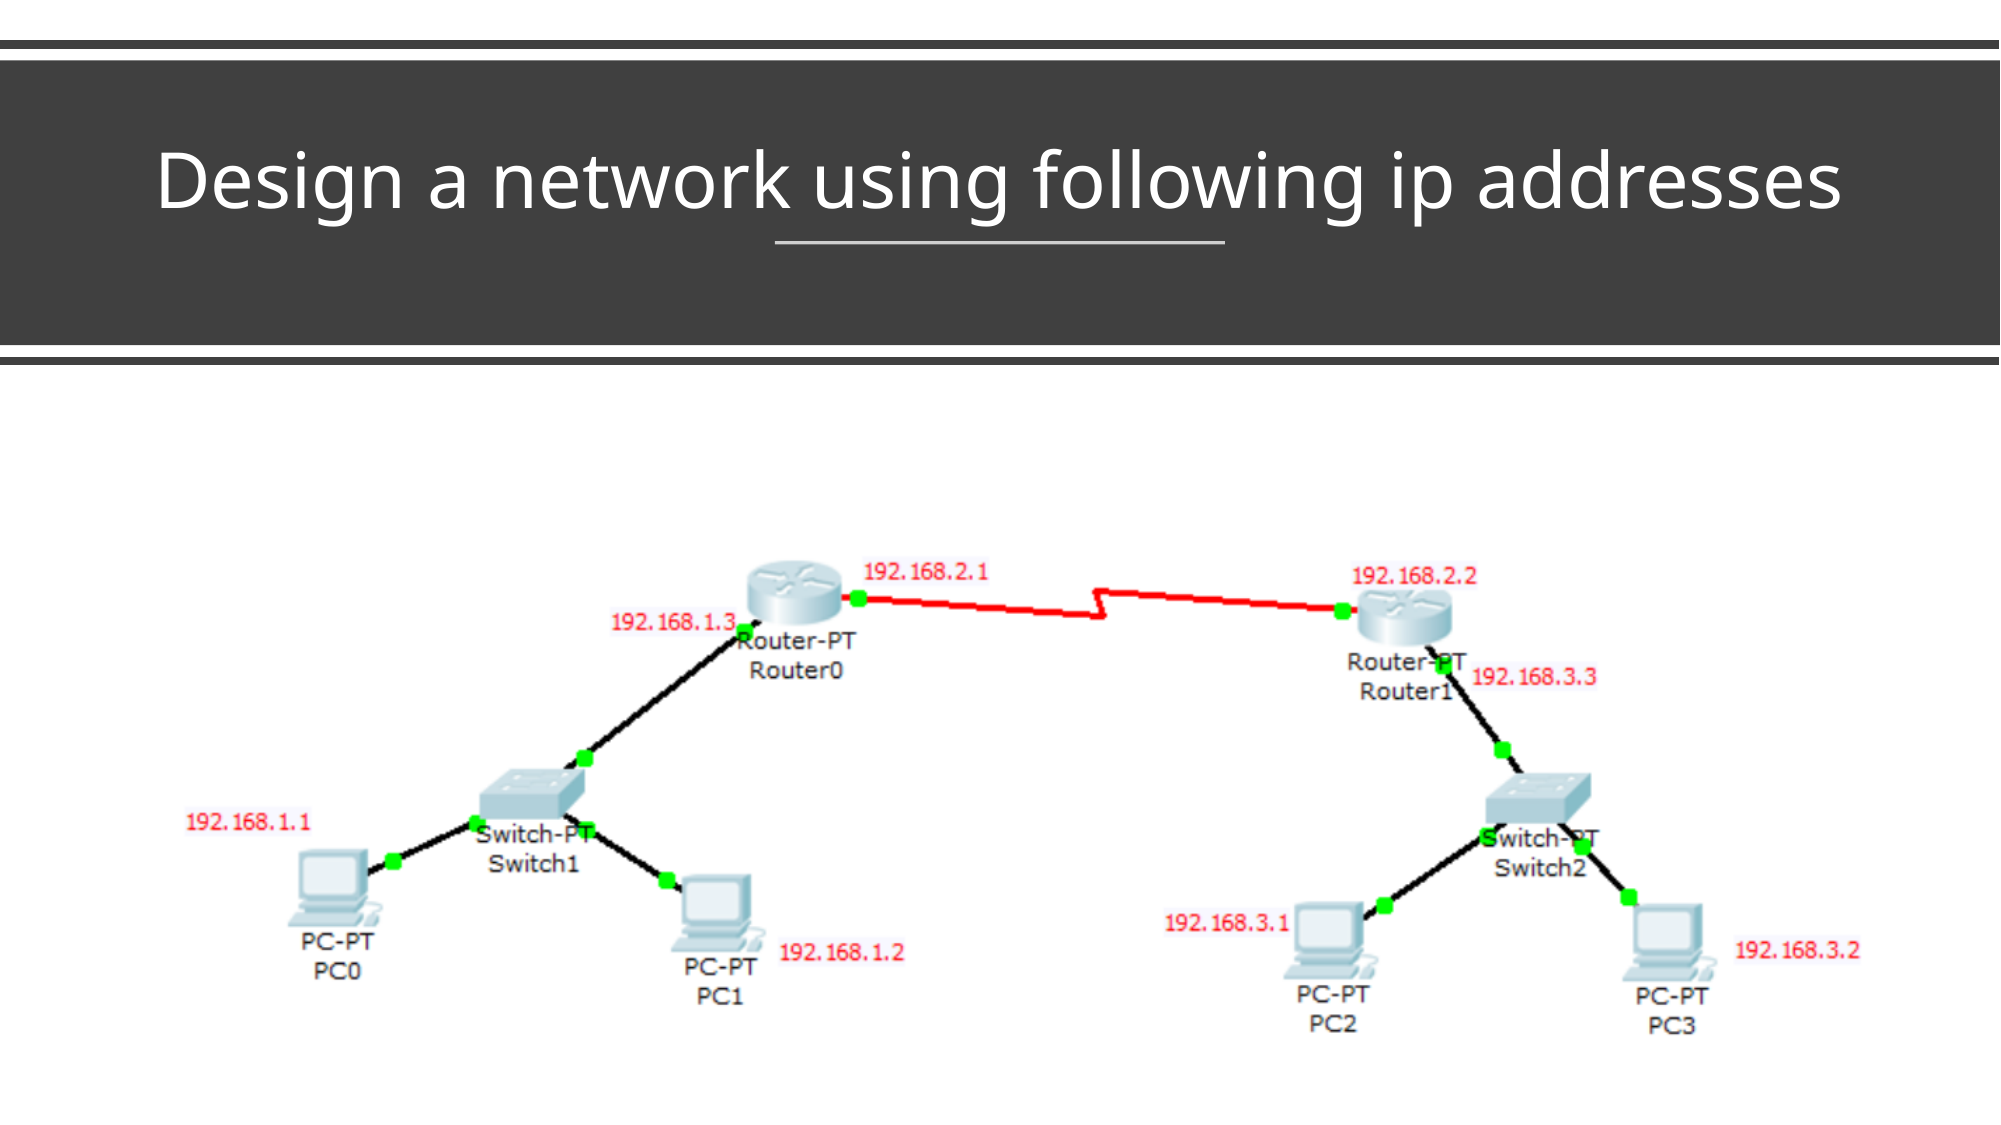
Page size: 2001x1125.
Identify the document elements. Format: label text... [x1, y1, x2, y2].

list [103, 398, 1888, 1054]
title Design a network using following ip addresses [86, 80, 1914, 233]
text_box [0, 59, 2000, 346]
